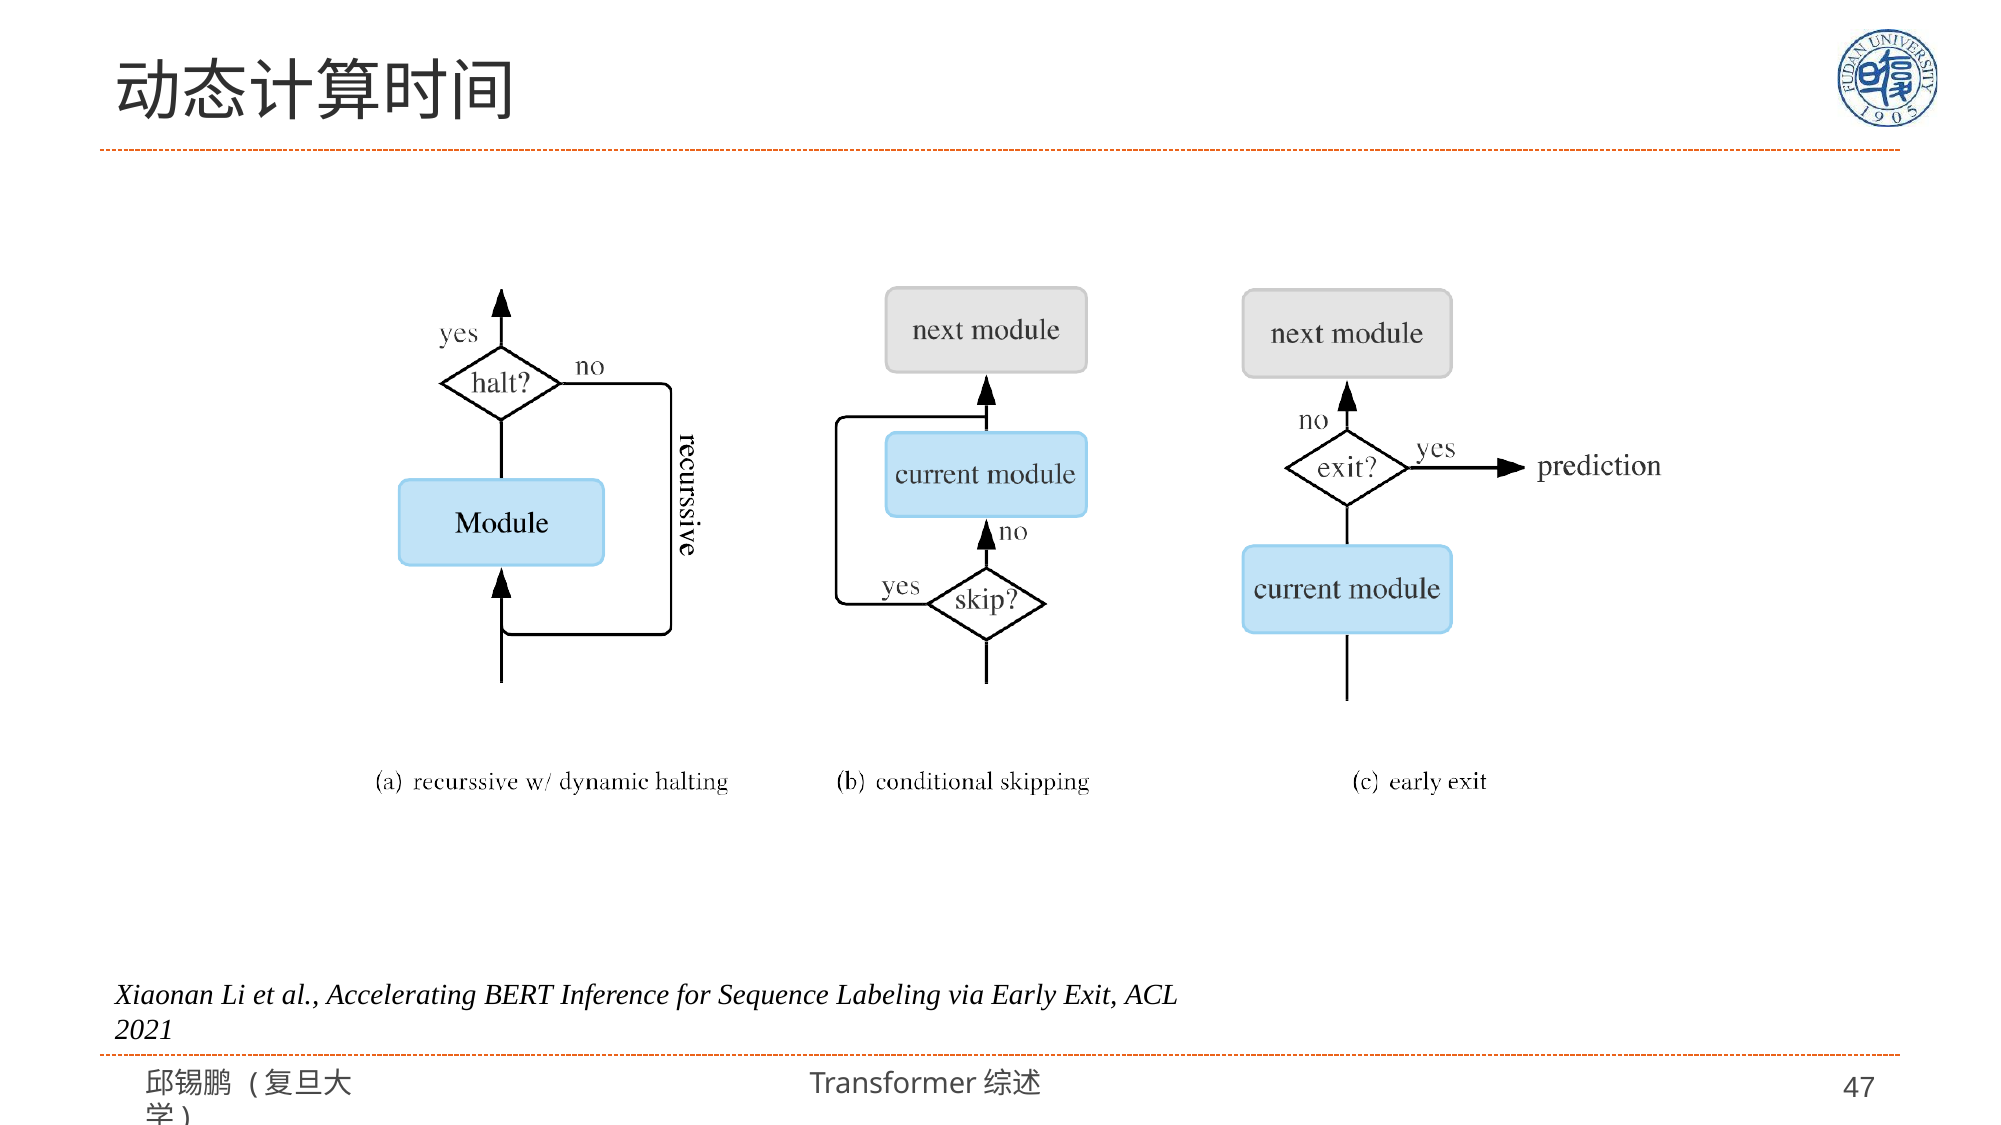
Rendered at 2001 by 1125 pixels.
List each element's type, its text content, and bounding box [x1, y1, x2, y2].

text_box [1537, 460, 1576, 482]
text_box [1614, 457, 1631, 476]
text_box [1448, 772, 1487, 789]
text_box [876, 771, 1089, 795]
title 动态计算时间 [112, 45, 518, 236]
text_box [1647, 460, 1662, 476]
text_box [413, 771, 728, 795]
text_box [679, 458, 694, 471]
text_box [680, 520, 694, 528]
text_box [837, 770, 864, 794]
text_box [1241, 288, 1525, 701]
text_box [679, 434, 694, 457]
text_box [1601, 460, 1614, 476]
text_box [1577, 454, 1600, 476]
text_box [679, 471, 694, 507]
slide_number 47 [1836, 1065, 1882, 1125]
text_box [1353, 770, 1378, 794]
text_box [679, 543, 694, 556]
text_box [834, 286, 1088, 684]
footer Transformer综述 [807, 1060, 1192, 1125]
text_box [1390, 771, 1442, 795]
text_box [1631, 460, 1646, 476]
slide_number 邱锡鹏 (复旦大学) [143, 1060, 380, 1125]
text_box [376, 770, 401, 794]
picture [1837, 29, 1938, 127]
text_box [679, 528, 694, 543]
text_box [679, 509, 694, 519]
text_box [397, 289, 673, 683]
text_box Xiaonan Li et al., Accelerating BERT Inference for Sequence Labeling via Early Exit, ACL 2021 [112, 973, 1241, 1046]
